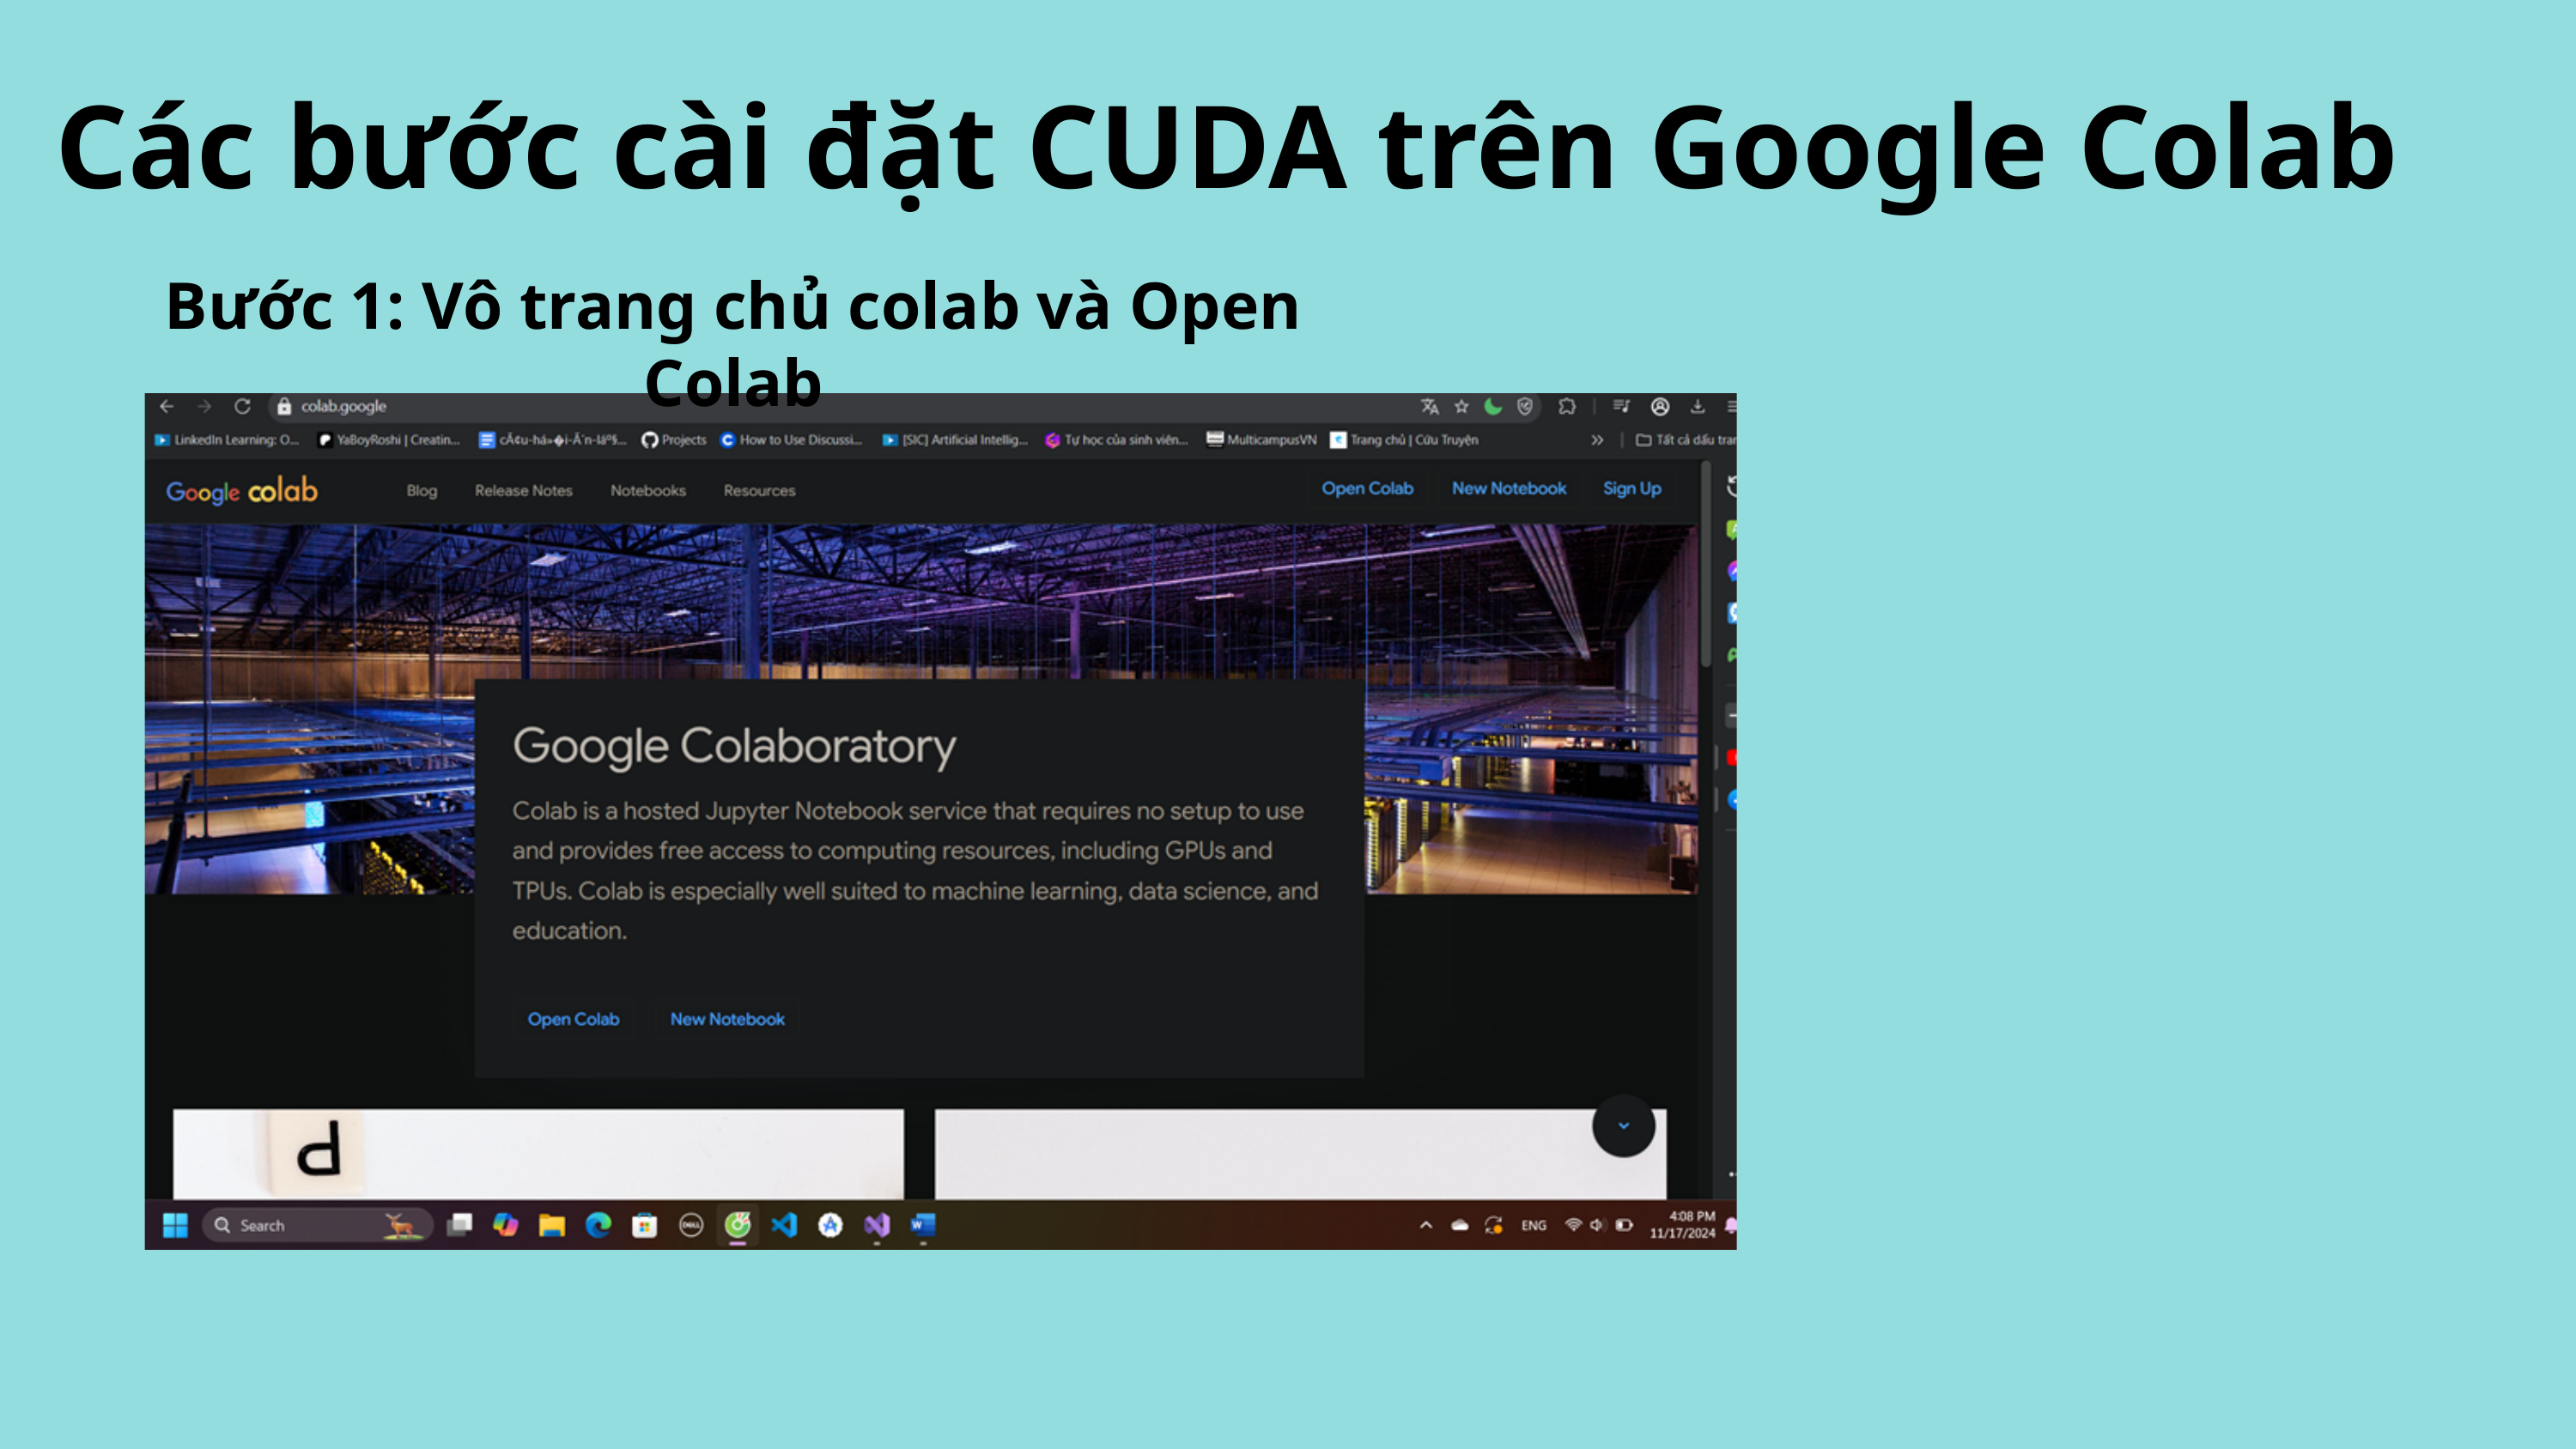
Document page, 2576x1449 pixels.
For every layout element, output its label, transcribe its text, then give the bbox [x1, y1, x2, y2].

text_box [144, 393, 1737, 1250]
text_box Bước 1: Vô trang chủ colab và Open Colab [84, 264, 1382, 420]
text_box Các bước cài đặt CUDA trên Google Colab [0, 73, 2456, 211]
